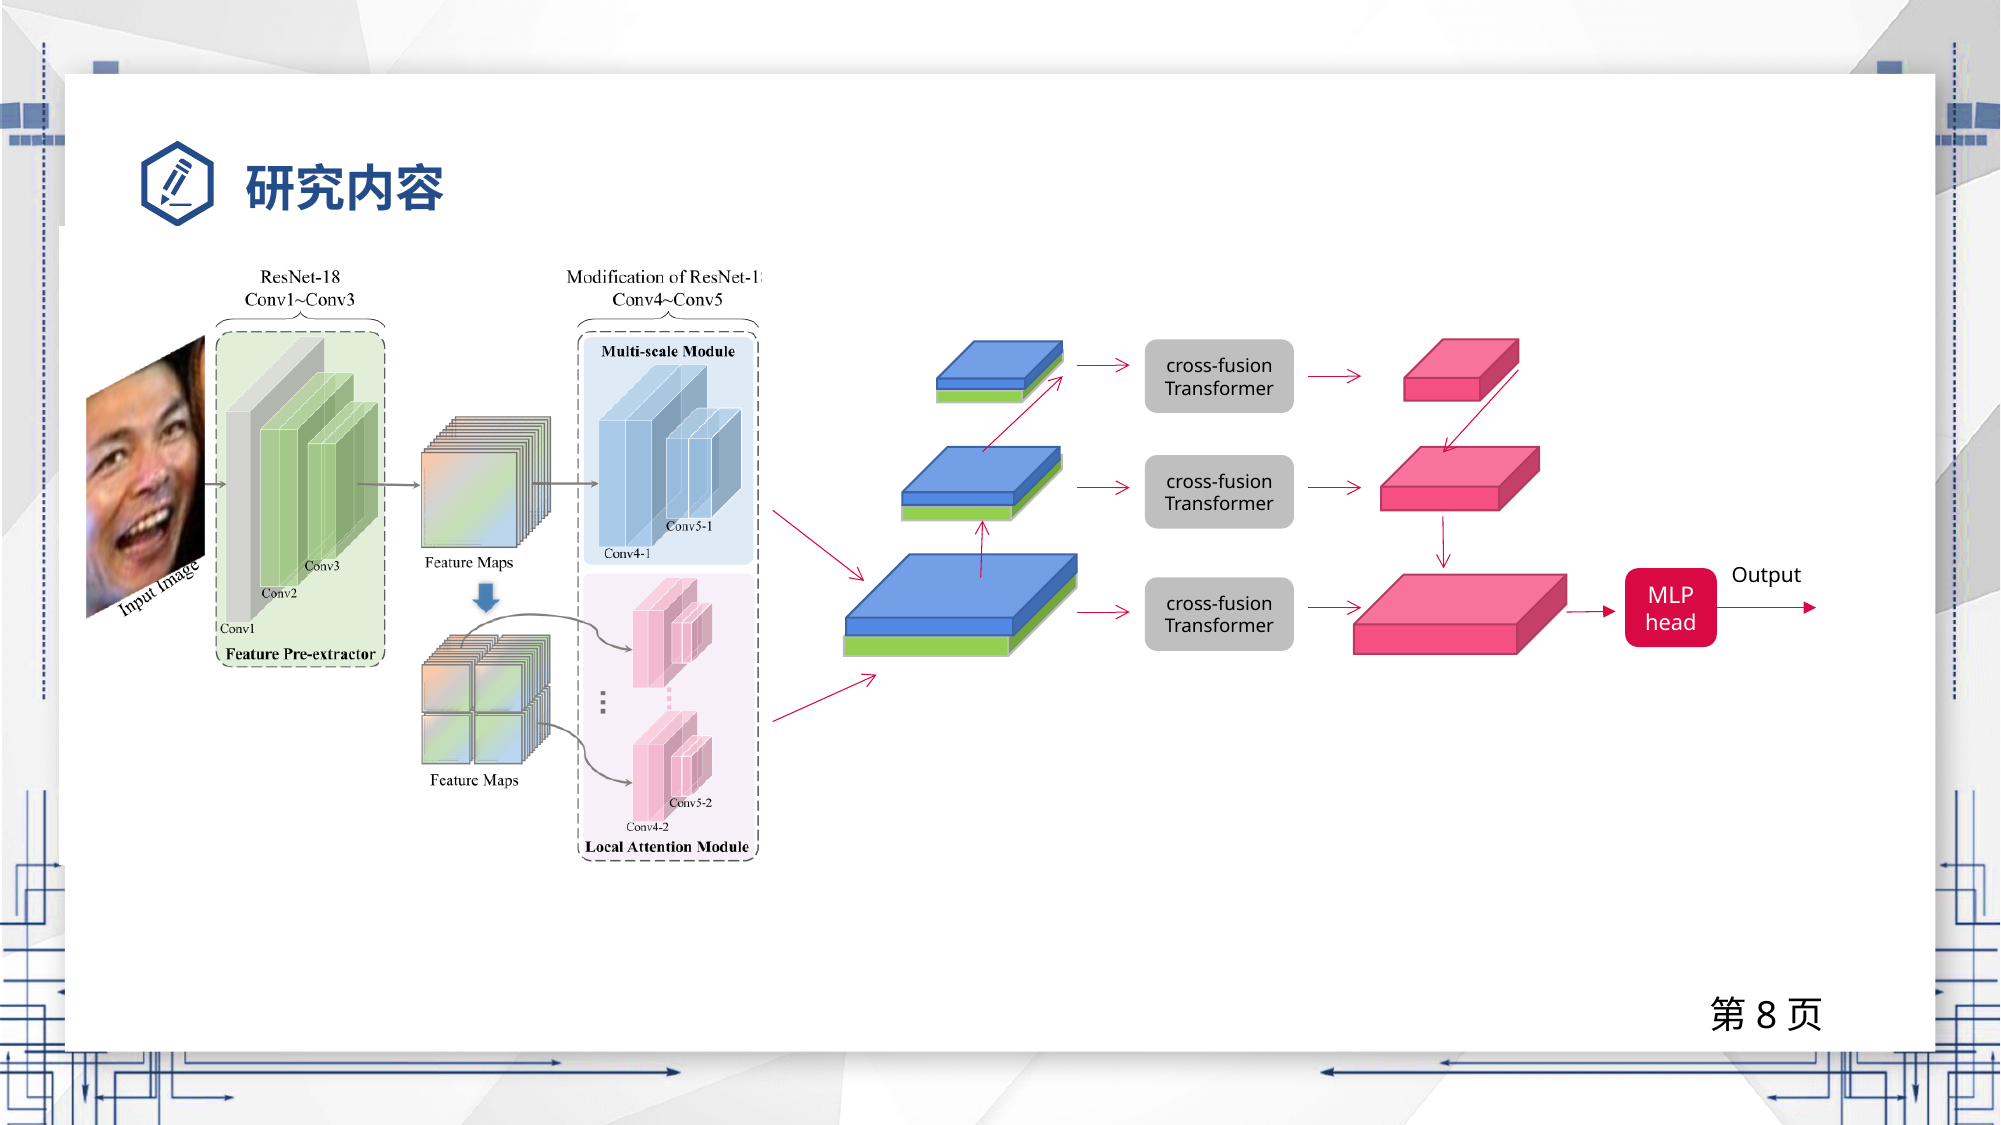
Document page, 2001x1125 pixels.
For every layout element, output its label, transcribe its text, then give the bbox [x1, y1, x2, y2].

text_box [1380, 445, 1541, 512]
text_box [845, 553, 1078, 637]
text_box MLP head [1624, 567, 1718, 649]
text_box [936, 340, 1063, 390]
text_box Output [1716, 554, 1820, 595]
text_box cross-fusion Transformer [1143, 453, 1295, 530]
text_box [979, 402, 983, 452]
text_box 第8页 [1694, 982, 1839, 1037]
text_box [842, 574, 1078, 657]
picture [0, 0, 2001, 1125]
text_box cross-fusion Transformer [1143, 338, 1295, 414]
text_box [1352, 573, 1568, 655]
text_box [936, 348, 1064, 404]
text_box [901, 445, 1061, 507]
title 研究内容 [230, 143, 826, 218]
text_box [772, 510, 865, 581]
text_box cross-fusion Transformer [1143, 576, 1295, 652]
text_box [8, 332, 281, 620]
text_box [901, 453, 1063, 522]
text_box [1403, 338, 1520, 402]
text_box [772, 674, 877, 722]
